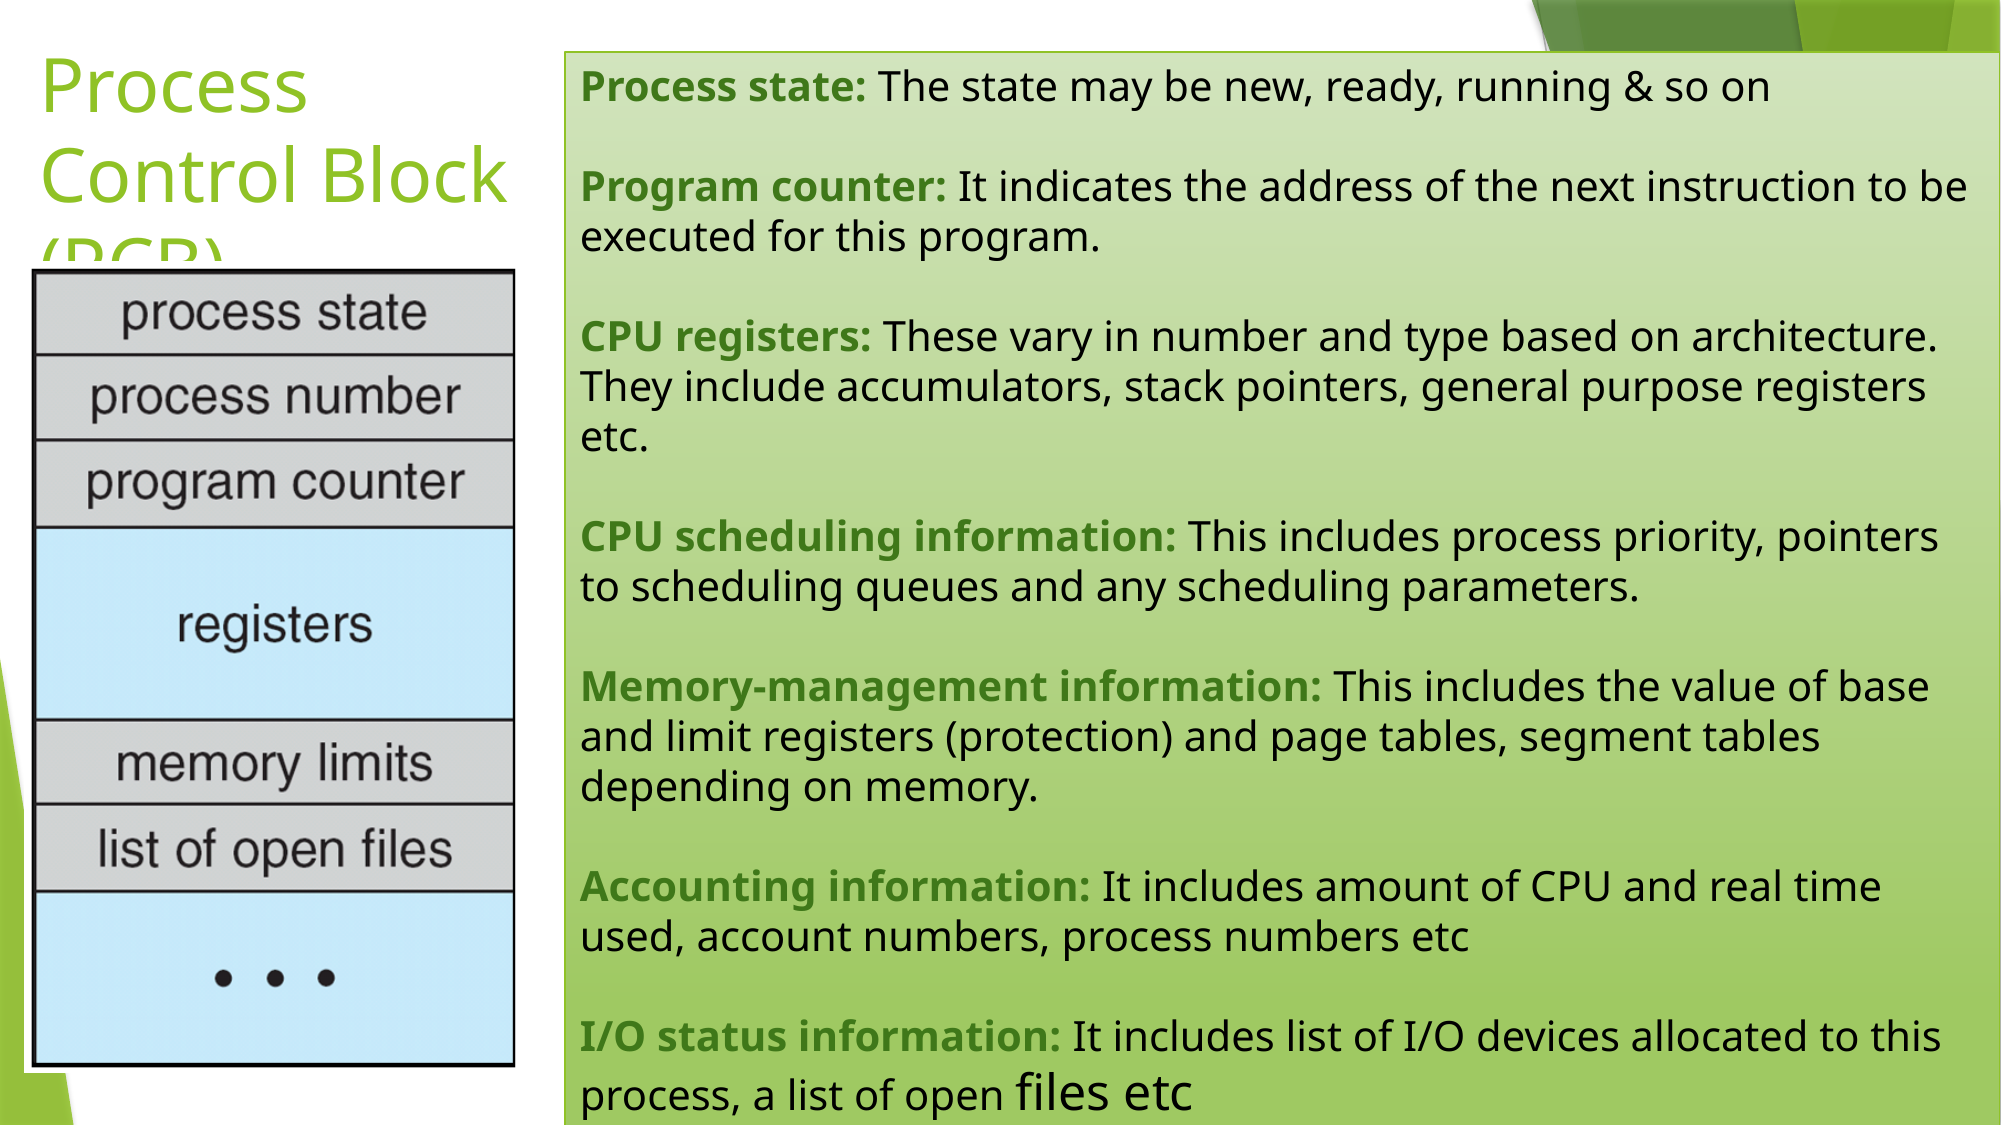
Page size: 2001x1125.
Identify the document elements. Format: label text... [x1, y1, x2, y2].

title Process Control Block (PCB) [24, 30, 596, 247]
text_box Process state: The state may be new, ready, running & so on Program counter: It indicates the address of the next instruction to be executed for this program. CPU registers: These vary in number and type based on architecture. They include accumulators, stack pointers, general purpose registers etc. CPU scheduling information: This includes process priority, pointers to scheduling queues and any scheduling parameters. Memory-management information: This includes the value of base and limit registers (protection) and page tables, segment tables depending on memory. Accounting information: It includes amount of CPU and real time used, account numbers, process numbers etc I/O status information: It includes list of I/O devices allocated to this process, a list of open files etc [564, 51, 2000, 1125]
picture [23, 261, 524, 1073]
